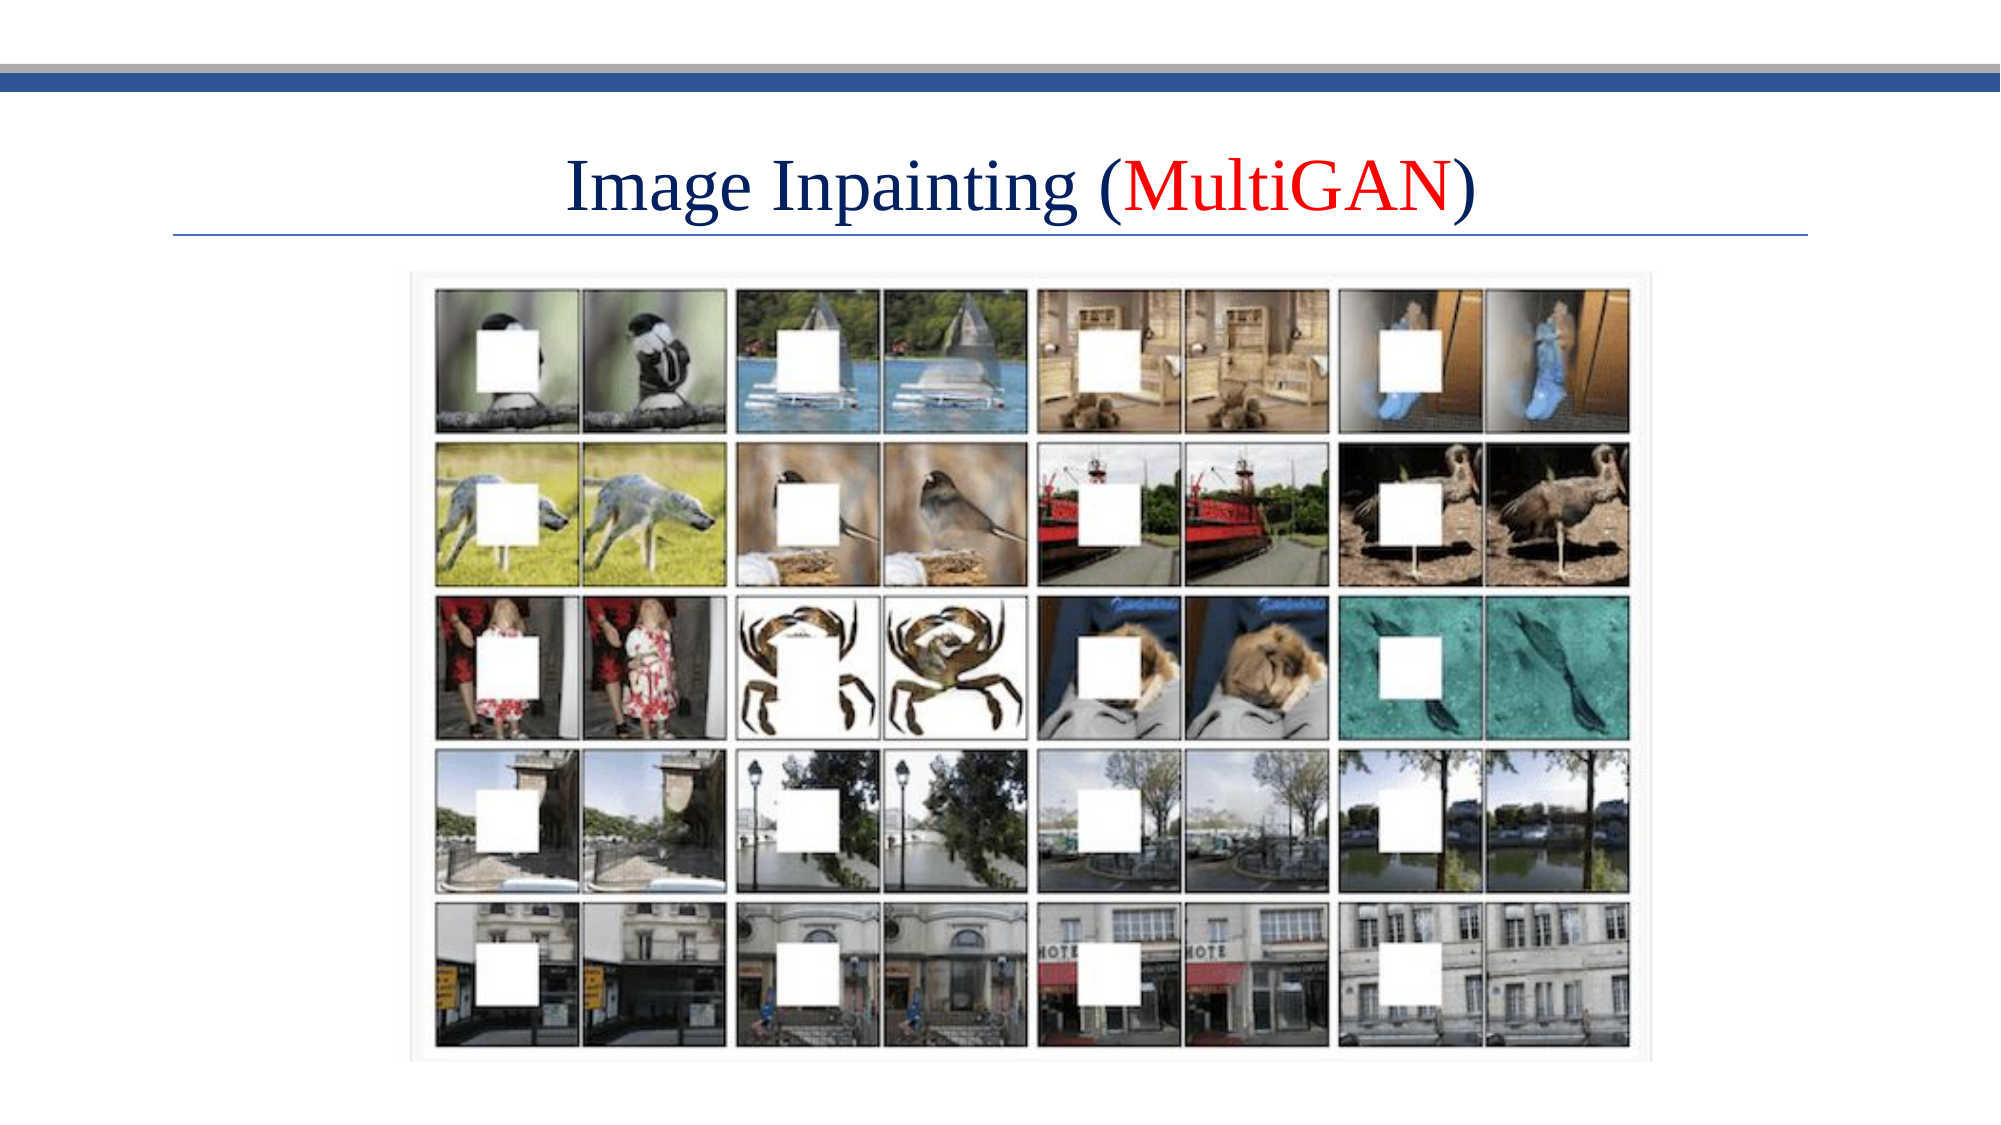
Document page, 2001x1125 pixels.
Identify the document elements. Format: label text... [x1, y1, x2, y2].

text_box [0, 72, 2000, 93]
picture [367, 271, 1681, 1062]
text_box [0, 63, 2000, 72]
text_box Image Inpainting (MultiGAN) [235, 128, 1808, 234]
